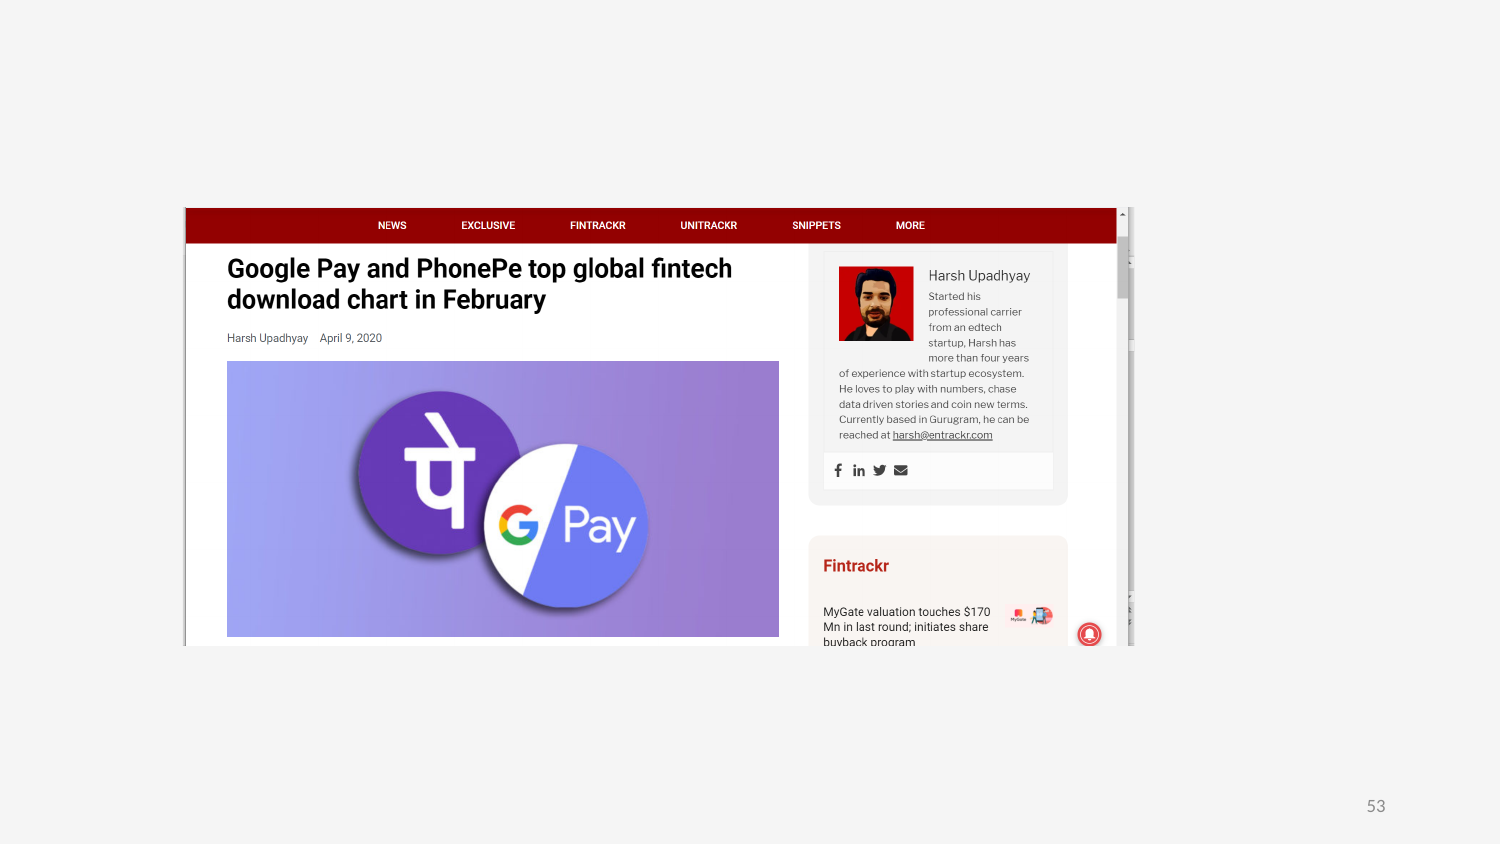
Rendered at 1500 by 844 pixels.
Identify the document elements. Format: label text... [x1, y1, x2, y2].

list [182, 207, 1135, 646]
slide_number 53 [1059, 782, 1397, 827]
